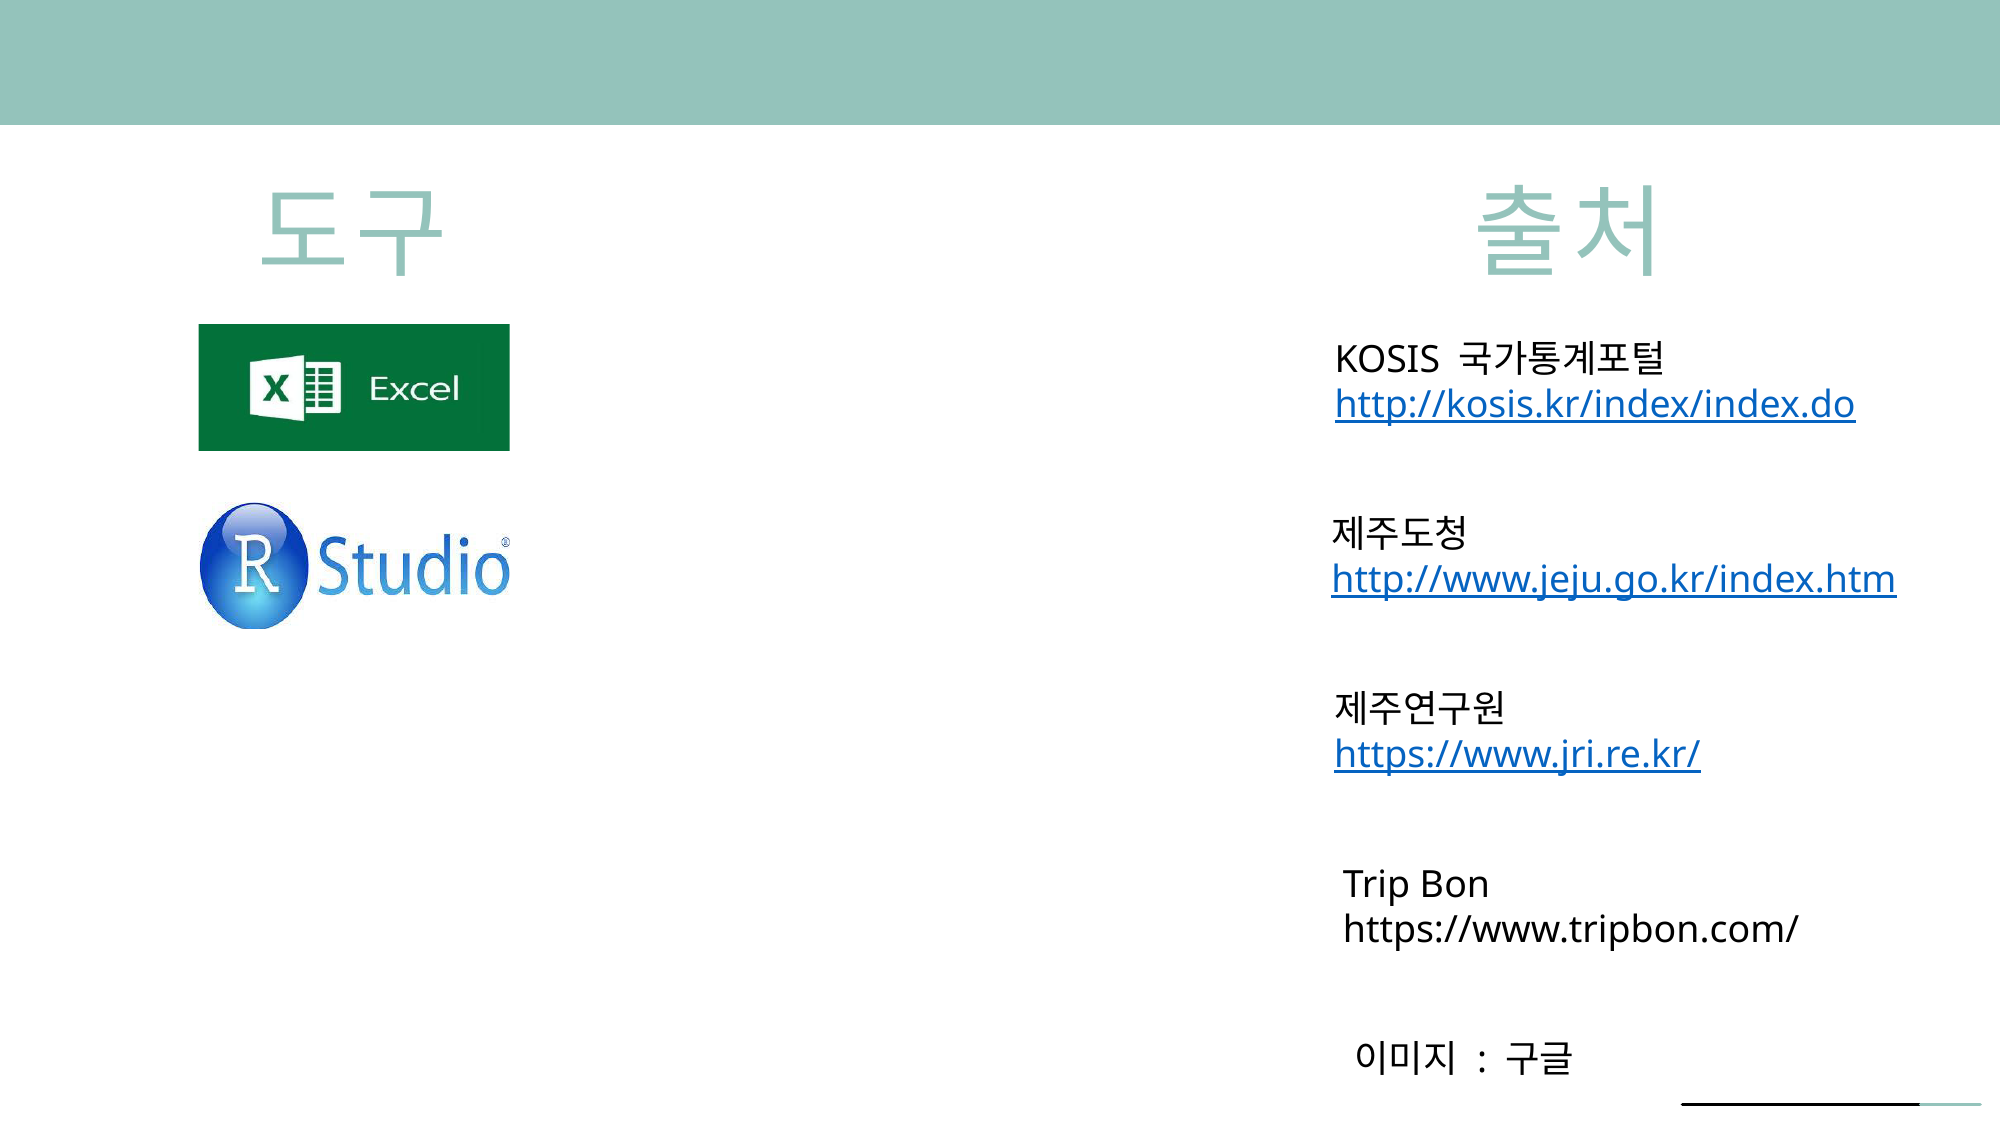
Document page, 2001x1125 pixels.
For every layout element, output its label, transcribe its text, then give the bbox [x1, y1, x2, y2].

text_box Trip Bon https://www.tripbon.com/ [1328, 852, 1815, 957]
text_box 제주도청 http://www.jeju.go.kr/index.htm [1316, 502, 1912, 613]
text_box 출처 [1459, 161, 1679, 296]
text_box KOSIS 국가통계포털 http://kosis.kr/index/index.do [1319, 327, 1871, 438]
text_box 도구 [242, 161, 463, 296]
text_box 이미지 : 구글 [1339, 1027, 1590, 1088]
text_box 제주연구원 https://www.jri.re.kr/ [1319, 677, 1716, 788]
picture [198, 324, 510, 451]
picture [198, 502, 510, 629]
